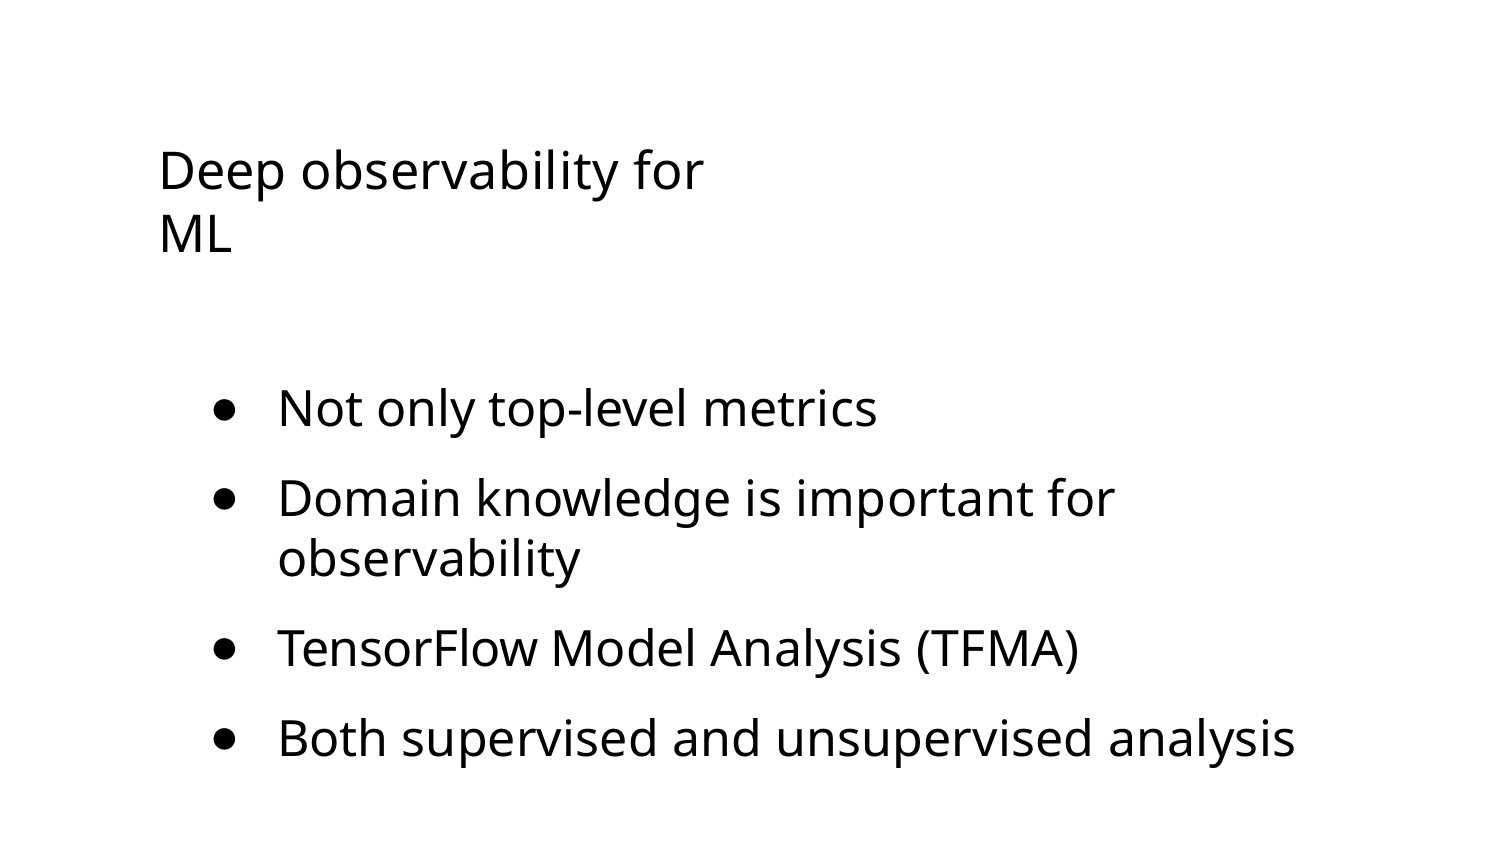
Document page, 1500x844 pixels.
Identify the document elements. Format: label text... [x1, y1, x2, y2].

text_box Not only top-level metrics Domain knowledge is important for observability TensorFlow Model Analysis (TFMA) Both supervised and unsupervised analysis [207, 345, 1344, 767]
text_box Deep observability for ML [156, 135, 758, 263]
